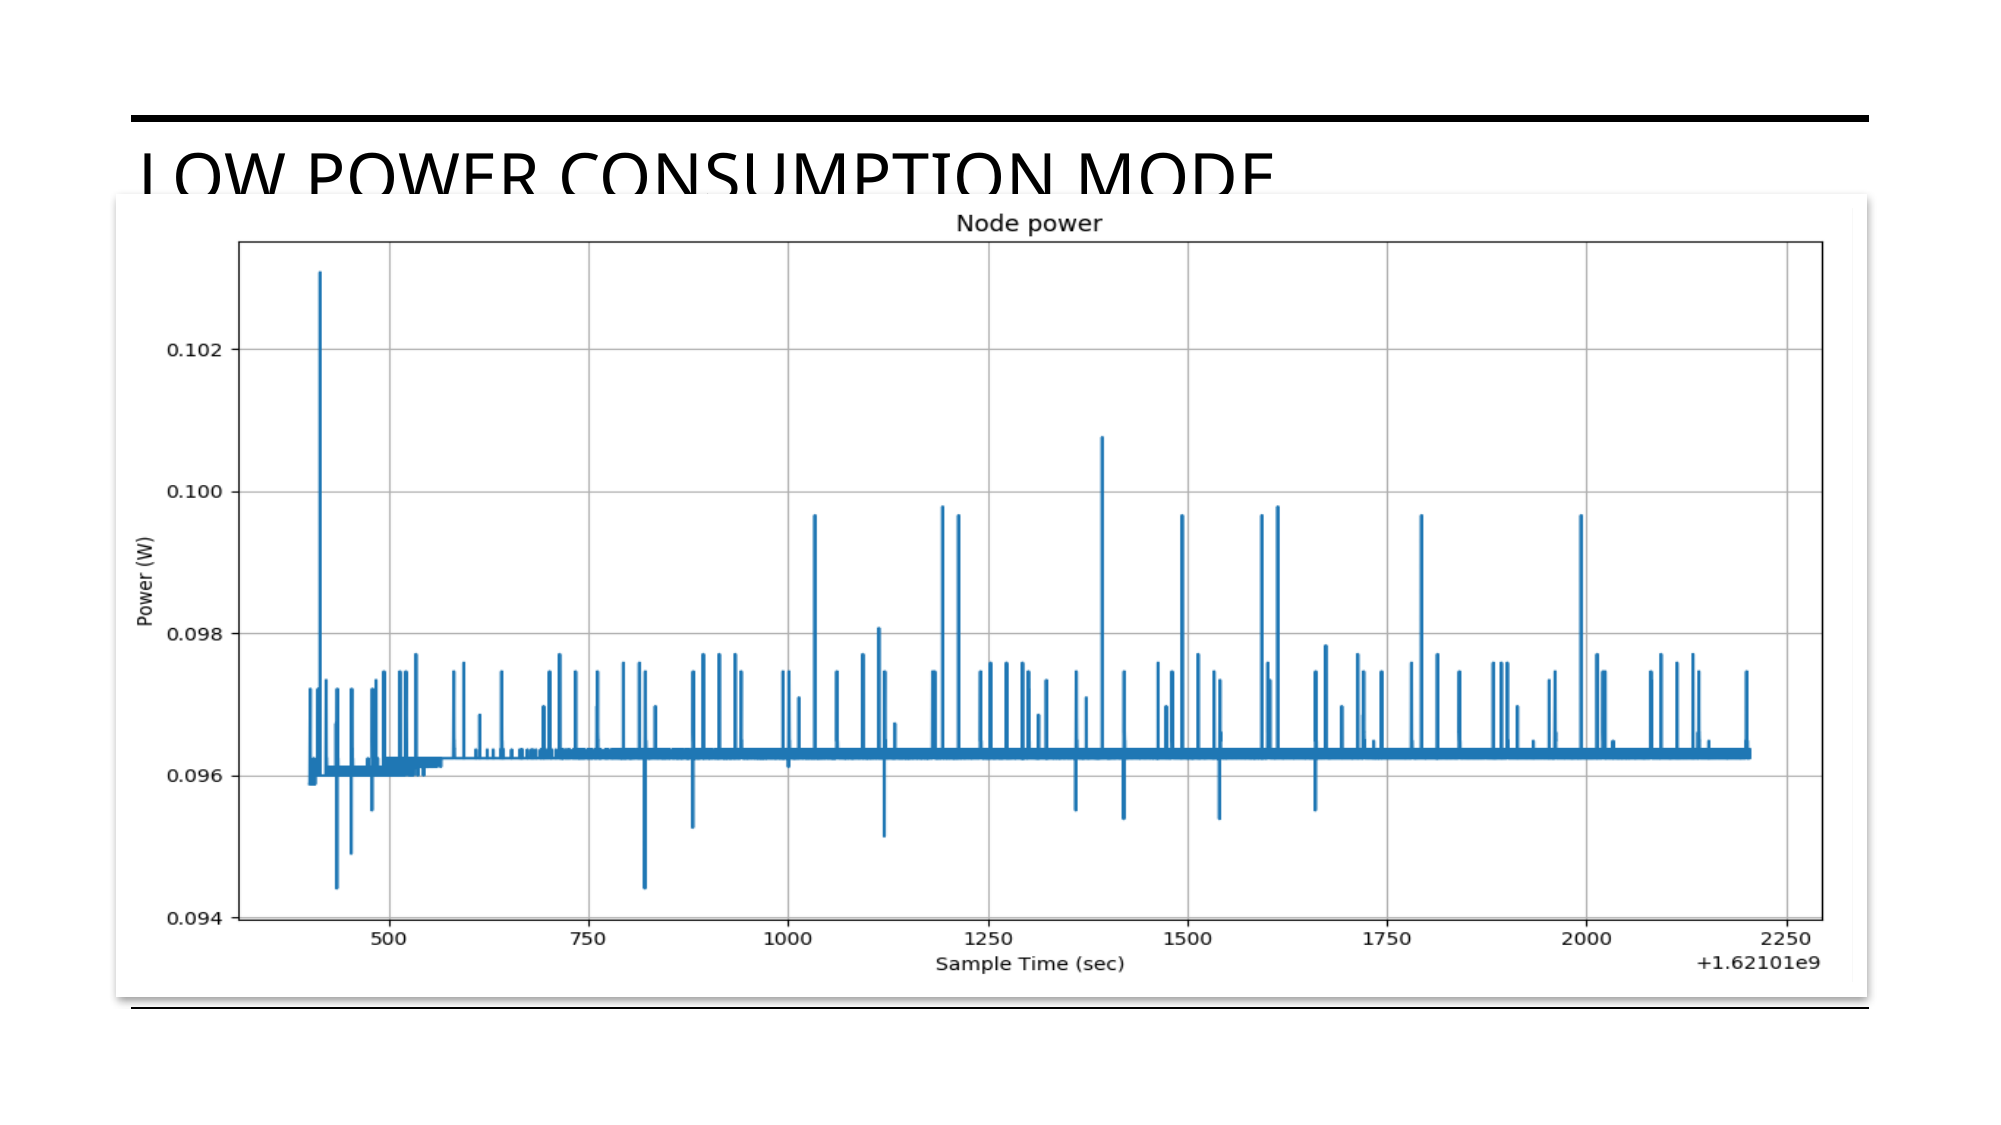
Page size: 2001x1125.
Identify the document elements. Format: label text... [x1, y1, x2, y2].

picture [130, 208, 1853, 982]
title LOW POWER CONSUMPTION mode [123, 127, 1877, 290]
